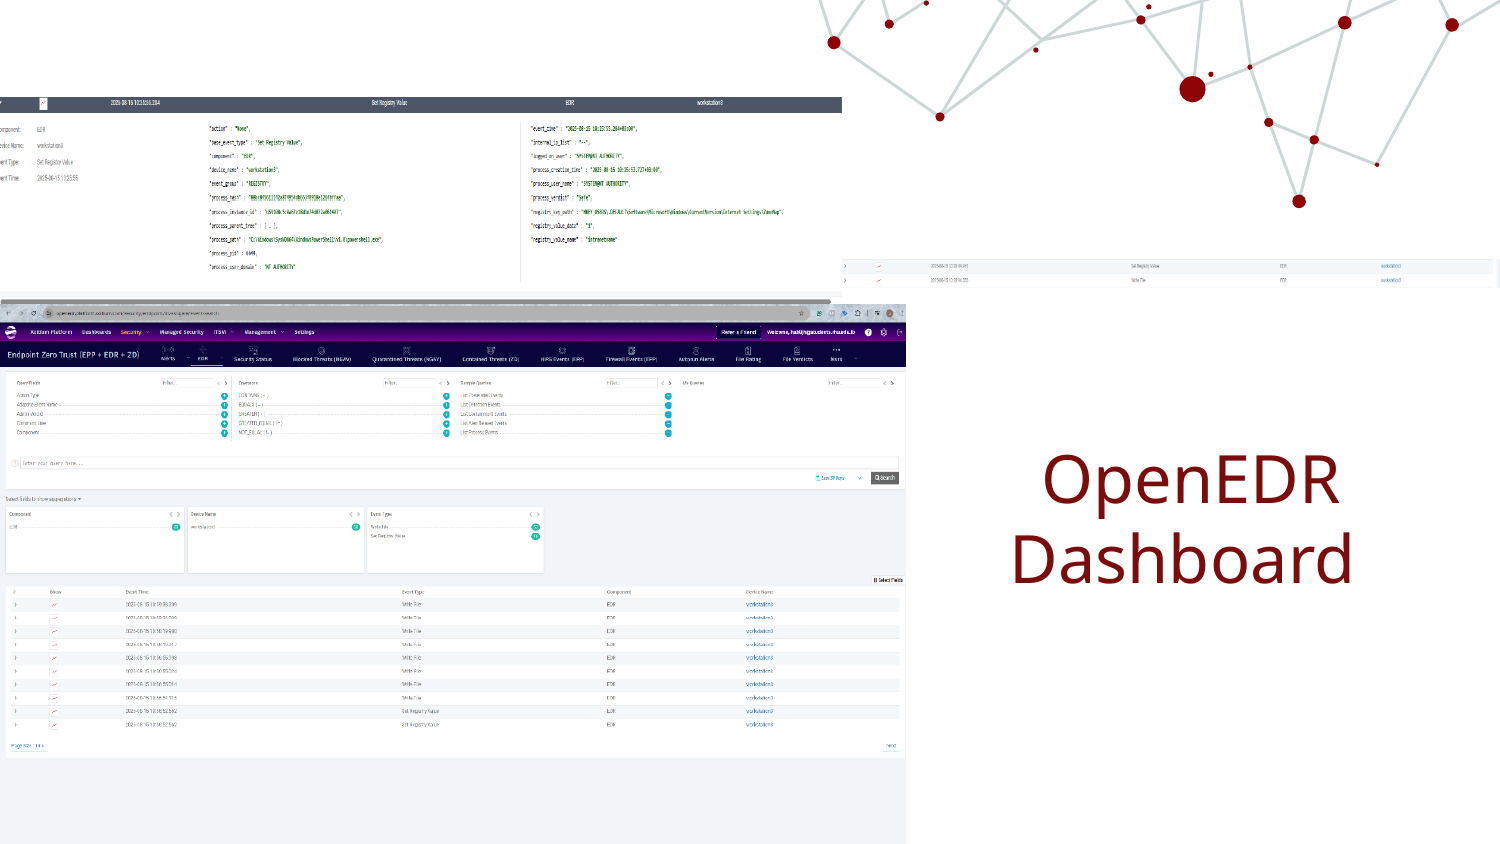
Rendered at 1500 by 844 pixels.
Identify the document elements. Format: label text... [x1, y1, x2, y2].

title OpenEDR Dashboard [912, 421, 1471, 682]
picture [0, 97, 1500, 844]
